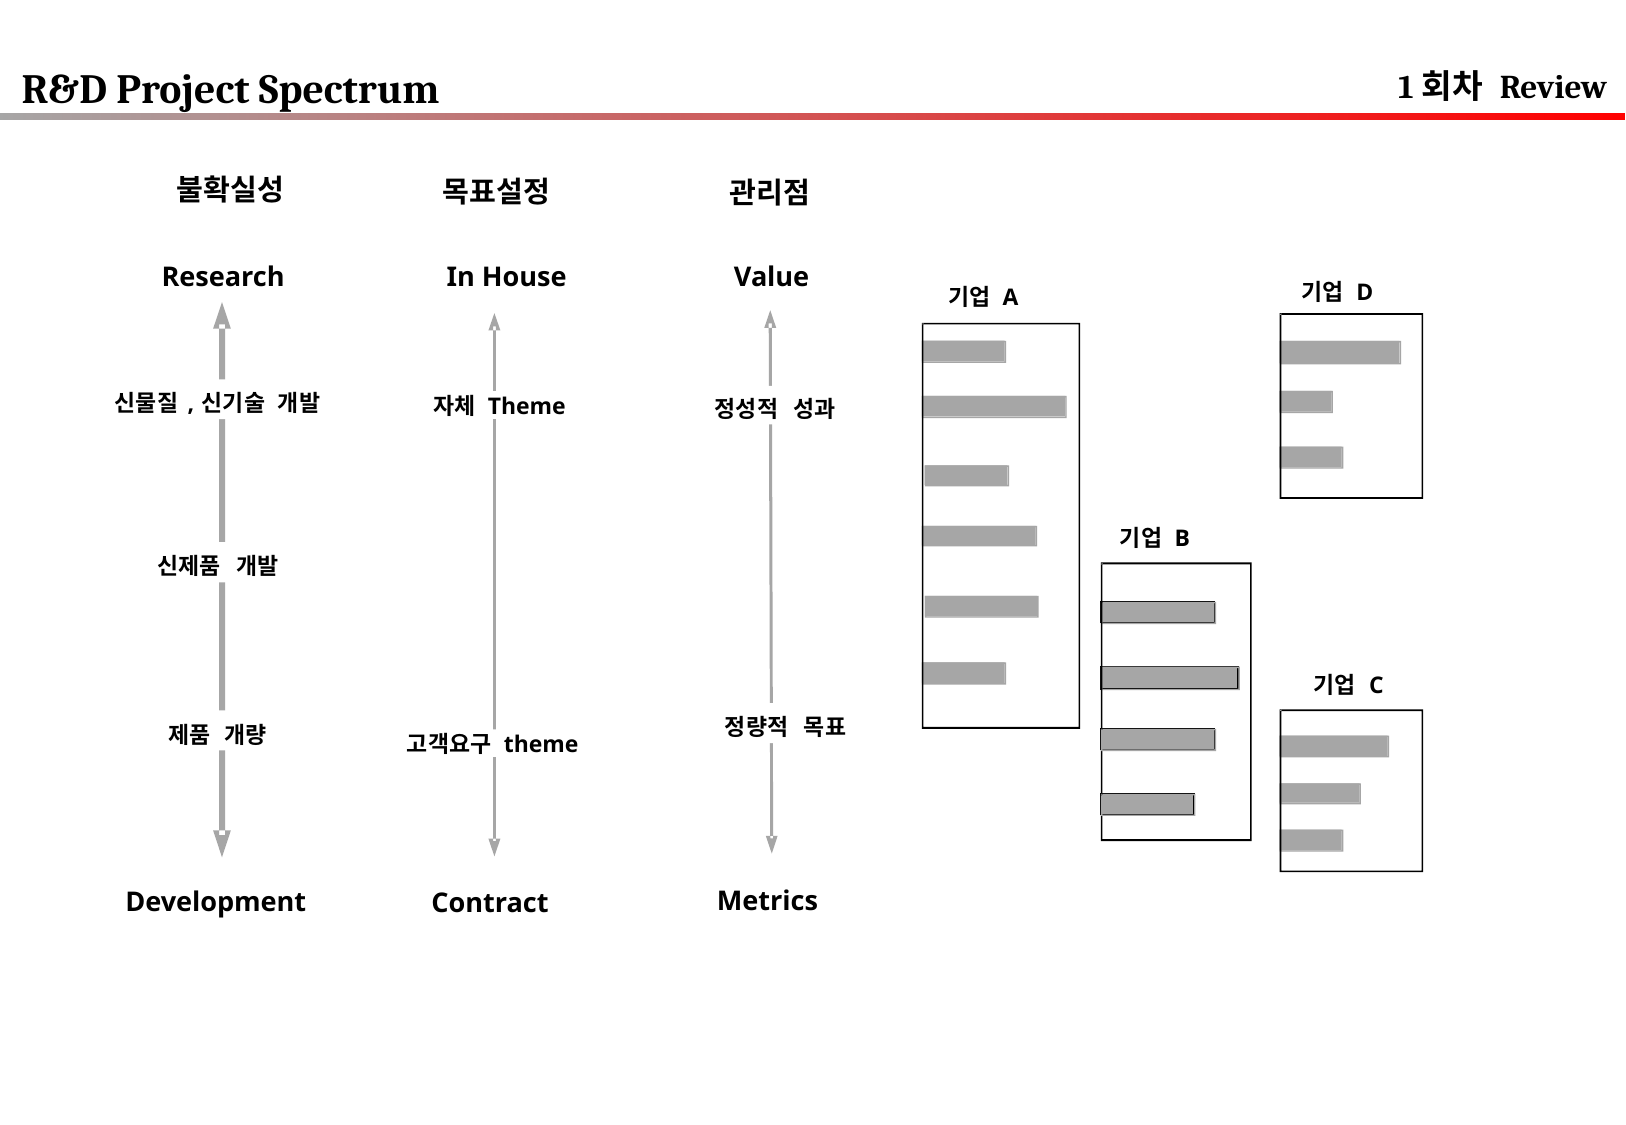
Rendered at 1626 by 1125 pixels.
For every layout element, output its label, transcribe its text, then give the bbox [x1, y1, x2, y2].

text_box [1100, 562, 1252, 842]
text_box 기업 [948, 282, 991, 311]
text_box D [1356, 277, 1374, 305]
text_box [1103, 796, 1194, 814]
text_box Contract [431, 885, 549, 918]
text_box 신기술 [201, 388, 266, 417]
text_box [1282, 783, 1361, 805]
text_box [924, 525, 1038, 547]
text_box In House [446, 259, 567, 292]
text_box 관리점 [714, 167, 826, 218]
text_box C [1369, 670, 1385, 698]
text_box [769, 425, 773, 703]
text_box [219, 420, 226, 542]
text_box 자체 Theme [433, 391, 566, 419]
text_box [140, 542, 296, 583]
text_box [1103, 601, 1217, 625]
text_box [924, 343, 1004, 361]
text_box Development [125, 884, 307, 918]
text_box 정량적 [724, 712, 789, 741]
text_box [765, 744, 778, 854]
text_box [213, 302, 231, 379]
text_box 신제품 [157, 551, 222, 580]
text_box [1282, 735, 1390, 758]
text_box 제품 [168, 720, 212, 748]
text_box R&D Project Spectrum [6, 54, 455, 119]
text_box [99, 379, 341, 420]
text_box [1282, 785, 1359, 802]
text_box 기업 [1301, 277, 1345, 305]
text_box [1100, 728, 1217, 752]
text_box [1103, 669, 1238, 688]
text_box [1282, 393, 1331, 411]
text_box [1279, 709, 1424, 873]
text_box [1100, 793, 1196, 816]
text_box 기업 [1119, 523, 1163, 551]
text_box [1103, 666, 1240, 691]
text_box [154, 710, 285, 751]
text_box [924, 595, 1039, 618]
text_box [708, 703, 864, 744]
text_box [927, 467, 1007, 484]
text_box [924, 662, 1007, 685]
text_box 성과 [793, 394, 837, 422]
text_box [764, 310, 777, 385]
text_box 목표 [804, 712, 847, 741]
text_box [924, 340, 1007, 363]
text_box 고객요구 theme [406, 729, 579, 757]
text_box 1회차 Review [1383, 58, 1623, 113]
text_box 개발 [277, 388, 321, 417]
text_box [924, 528, 1035, 545]
text_box [927, 598, 1037, 616]
text_box [1282, 446, 1344, 469]
text_box [1282, 831, 1341, 850]
text_box [924, 465, 1010, 487]
text_box [924, 398, 1065, 416]
text_box Research [161, 259, 285, 292]
text_box [1279, 313, 1424, 499]
text_box 목표설정 [427, 166, 566, 217]
text_box [1282, 390, 1333, 414]
text_box , [187, 388, 201, 417]
text_box Value [733, 259, 810, 292]
text_box 개량 [224, 720, 268, 748]
text_box [1282, 340, 1402, 365]
text_box [1282, 829, 1344, 852]
text_box Metrics [716, 883, 819, 917]
text_box [1282, 343, 1399, 363]
text_box 신물질 [114, 388, 179, 417]
text_box 불확실성 [161, 164, 300, 214]
text_box A [1002, 282, 1019, 311]
text_box 기업 [1313, 670, 1357, 698]
text_box 개발 [236, 551, 280, 580]
text_box [1282, 449, 1341, 467]
text_box [488, 757, 501, 857]
text_box [1103, 731, 1214, 749]
text_box [697, 385, 853, 425]
text_box [1282, 737, 1387, 756]
text_box [924, 395, 1067, 419]
text_box [921, 322, 1081, 729]
text_box [1103, 604, 1214, 622]
text_box [213, 751, 231, 858]
text_box [219, 583, 226, 710]
text_box [488, 313, 501, 391]
text_box 정성적 [714, 394, 779, 422]
text_box B [1174, 523, 1191, 551]
text_box [924, 664, 1004, 683]
